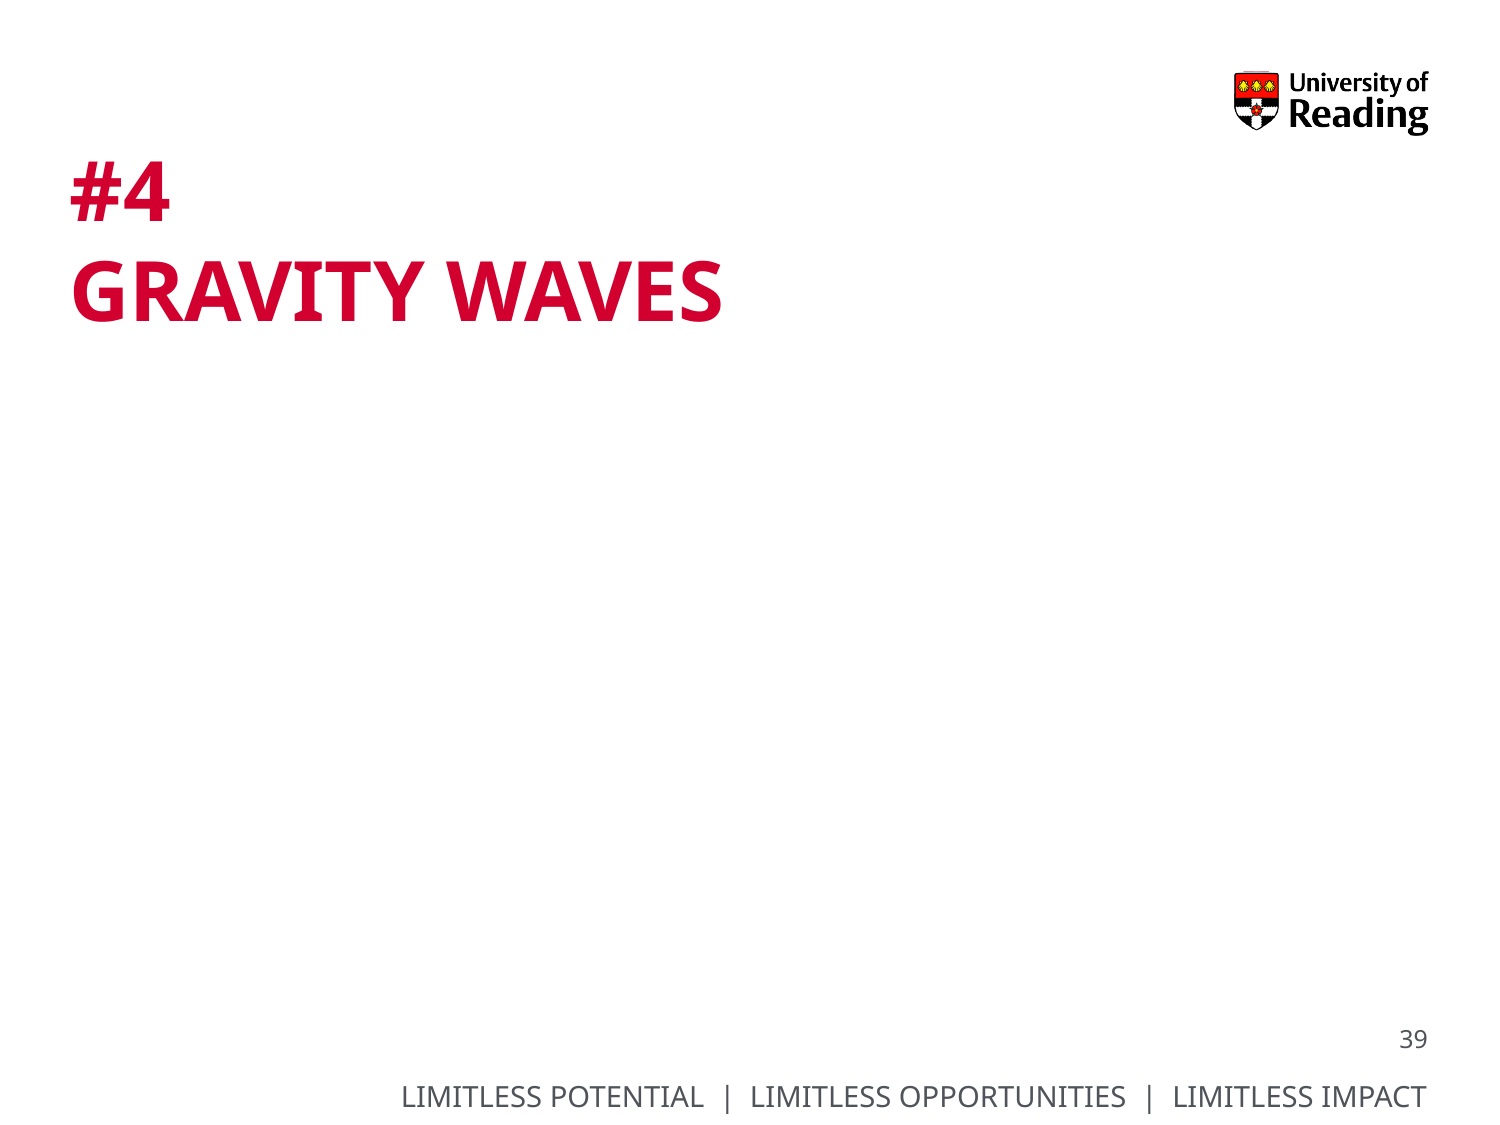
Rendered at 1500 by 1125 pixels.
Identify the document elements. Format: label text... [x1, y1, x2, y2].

slide_number 39 [1316, 1023, 1428, 1065]
picture [1234, 71, 1429, 136]
title #4 Gravity Waves [69, 202, 1428, 339]
